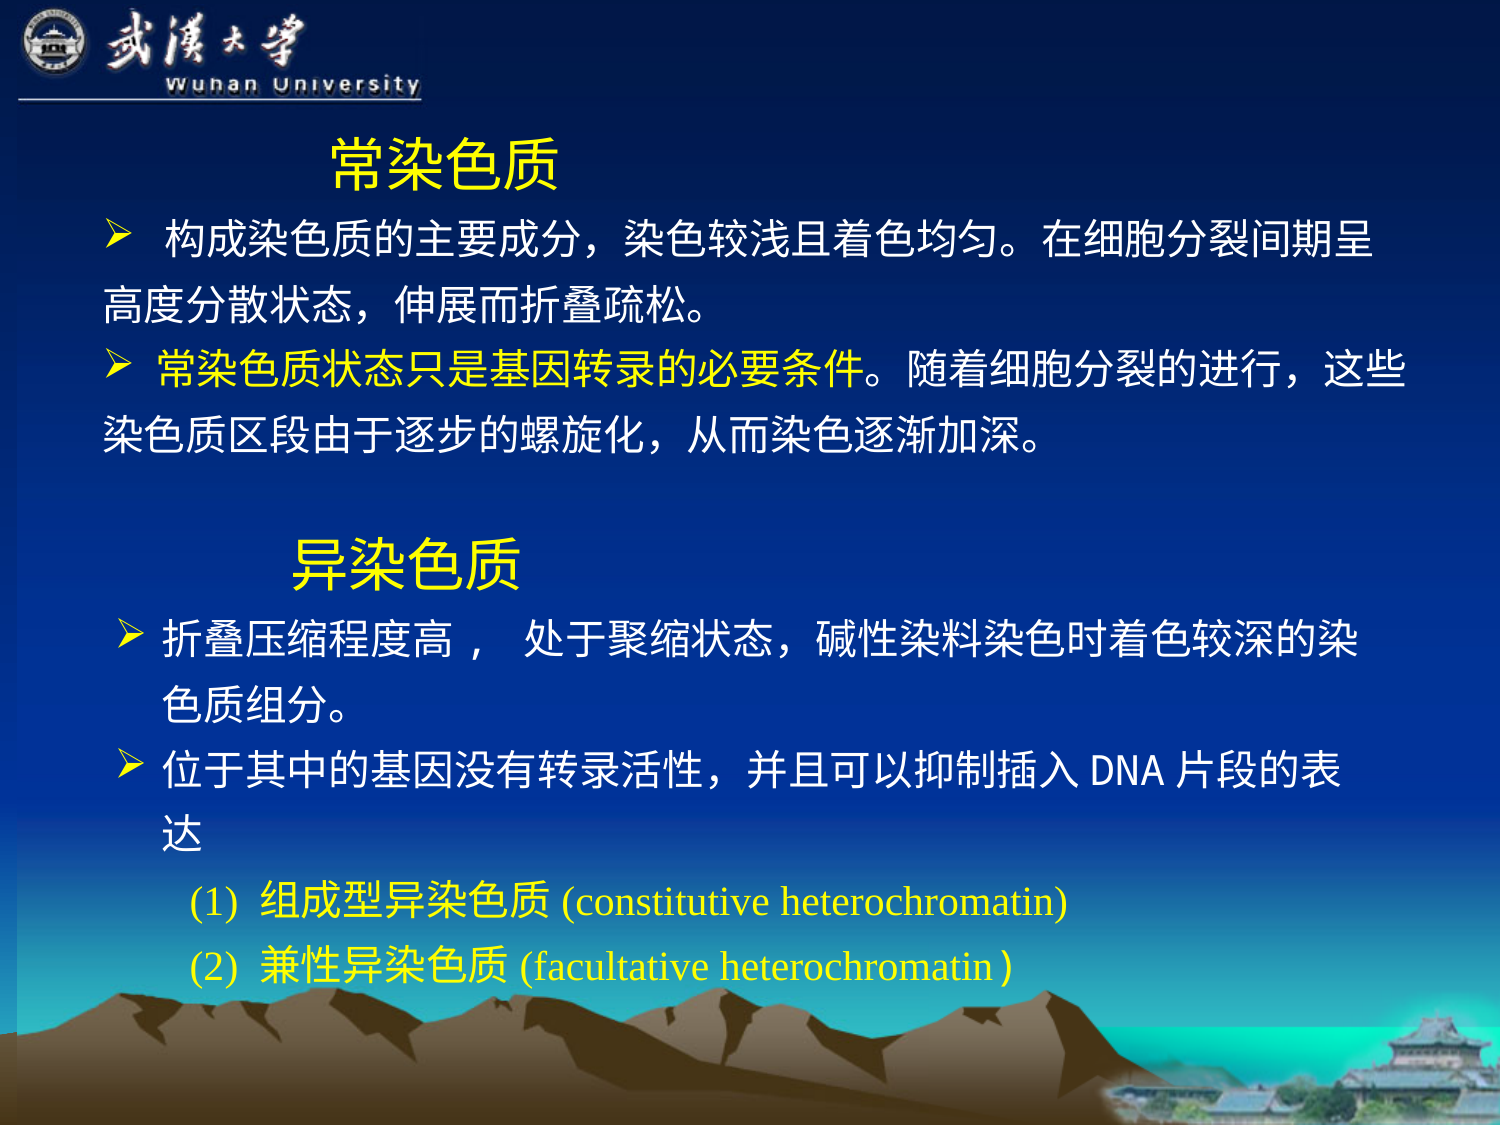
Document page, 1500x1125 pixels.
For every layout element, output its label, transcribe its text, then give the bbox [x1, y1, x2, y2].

text_box 常染色质 构成染色质的主要成分，染色较浅且着色均匀。在细胞分裂间期呈高度分散状态，伸展而折叠疏松。 常染色质状态只是基因转录的必要条件。随着细胞分裂的进行，这些染色质区段由于逐步的螺旋化，从而染色逐渐加深。 [87, 99, 1425, 466]
text_box 异染色质 折叠压缩程度高, 处于聚缩状态，碱性染料染色时着色较深的染色质组分。 位于其中的基因没有转录活性，并且可以抑制插入DNA片段的表达 (1) 组成型异染色质(constitutive heterochromatin) (2) 兼性异染色质(facultative heterochromatin) [24, 500, 1375, 1017]
picture [17, 4, 1500, 1125]
